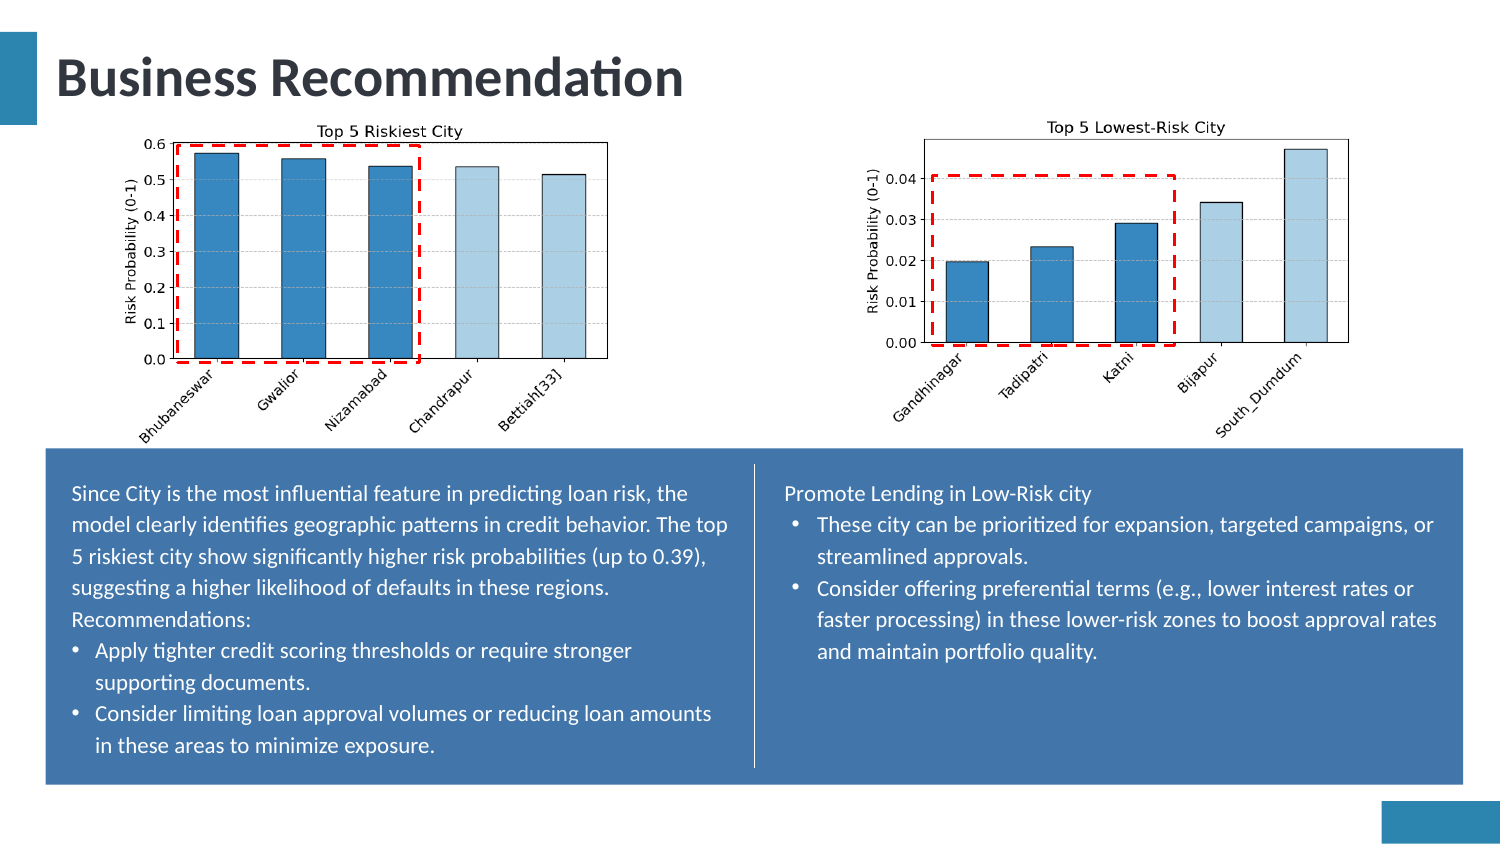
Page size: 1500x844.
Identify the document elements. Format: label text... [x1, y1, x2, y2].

list Promote Lending in Low-Risk city These city can be prioritized for expansion, targeted campaigns, or streamlined approvals. Consider offering preferential terms (e.g., lower interest rates or faster processing) in these lower-risk zones to boost approval rates and maintain portfolio quality. [773, 468, 1456, 765]
list Since City is the most influential feature in predicting loan risk, the model clearly identifies geographic patterns in credit behavior. The top 5 riskiest city show significantly higher risk probabilities (up to 0.39), suggesting a higher likelihood of defaults in these regions. Recommendations: Apply tighter credit scoring thresholds or require stronger supporting documents. Consider limiting loan approval volumes or reducing loan amounts in these areas to minimize exposure. [60, 468, 743, 794]
title Business Recommendation [45, 32, 1464, 126]
picture [859, 114, 1355, 441]
picture [118, 118, 614, 445]
